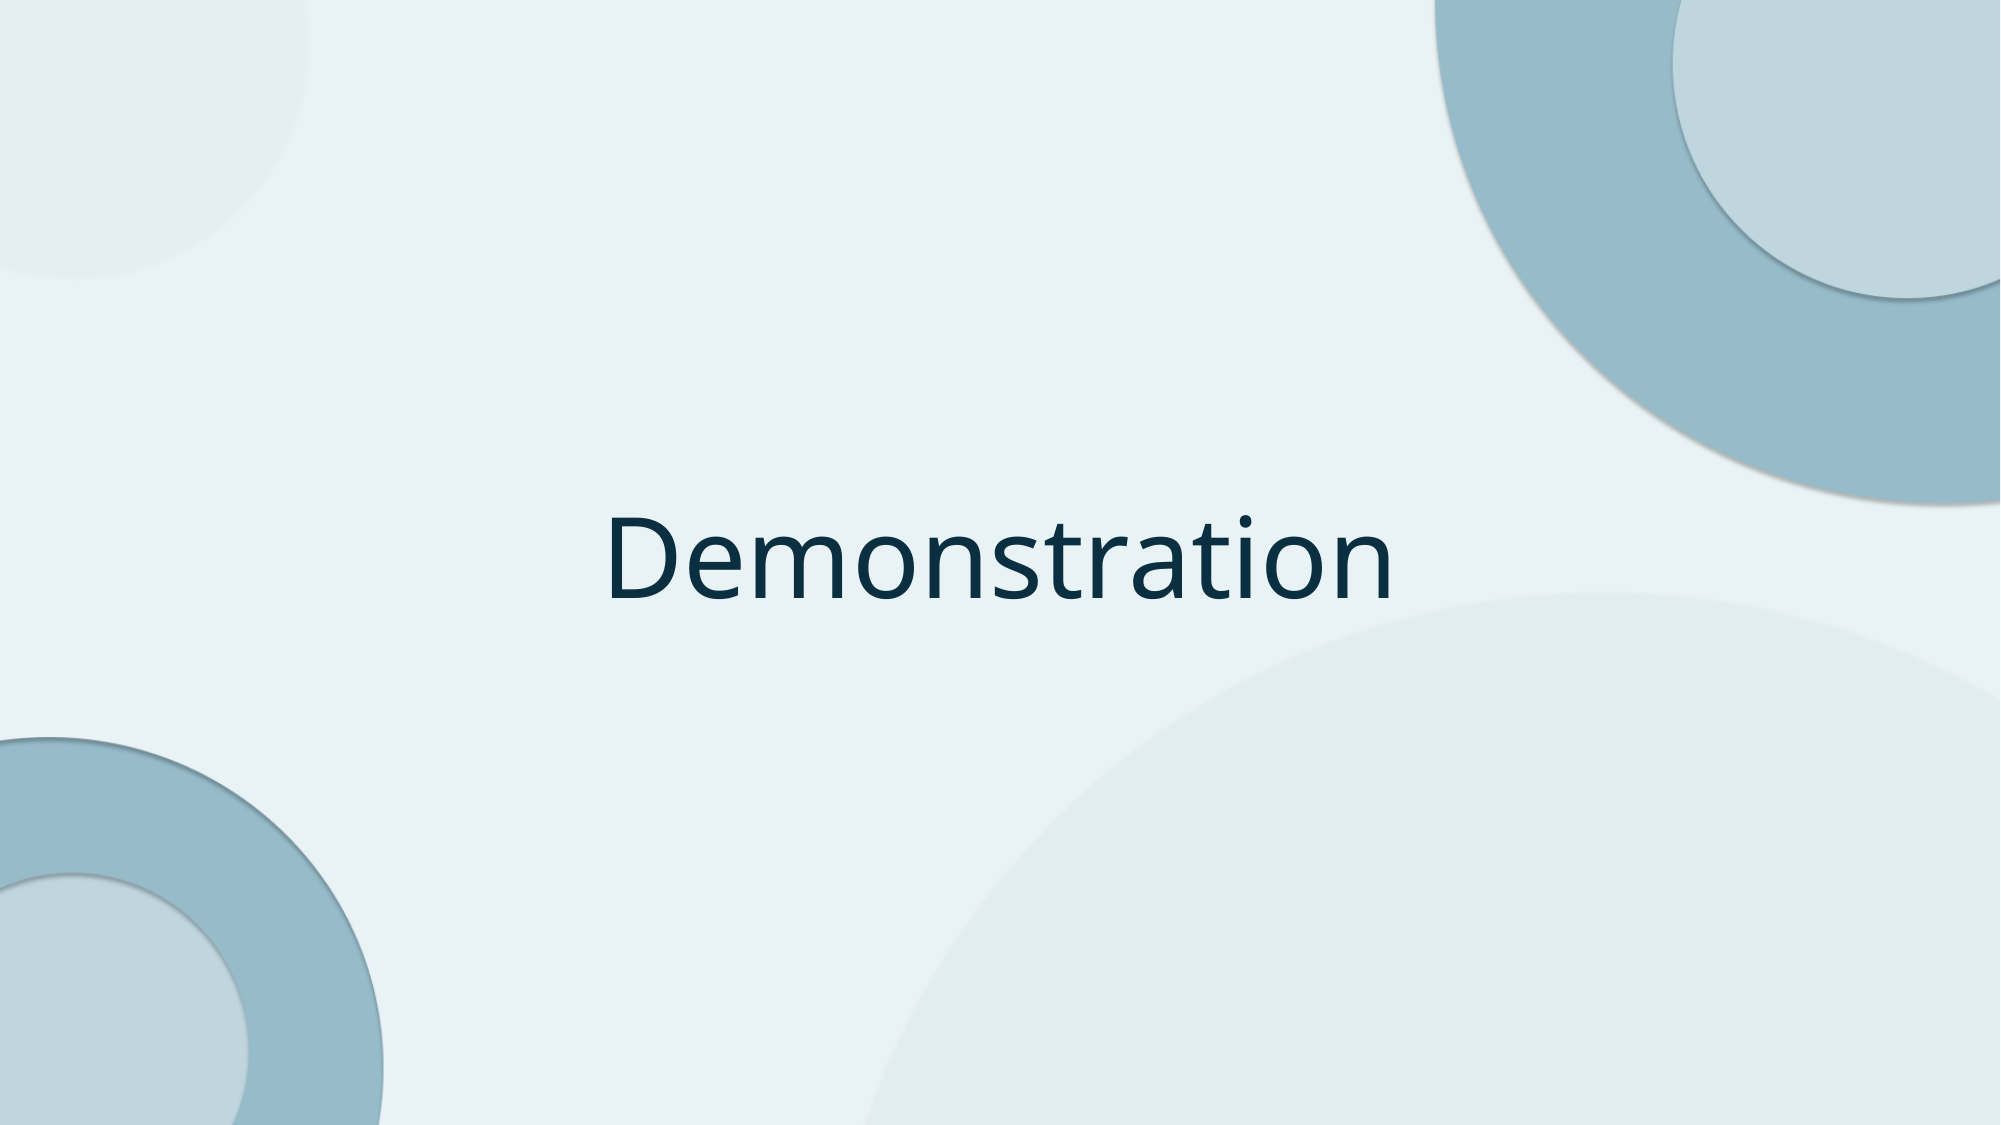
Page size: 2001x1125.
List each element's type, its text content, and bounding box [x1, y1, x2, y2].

title Demonstration [137, 453, 1863, 671]
picture [0, 0, 2001, 1125]
